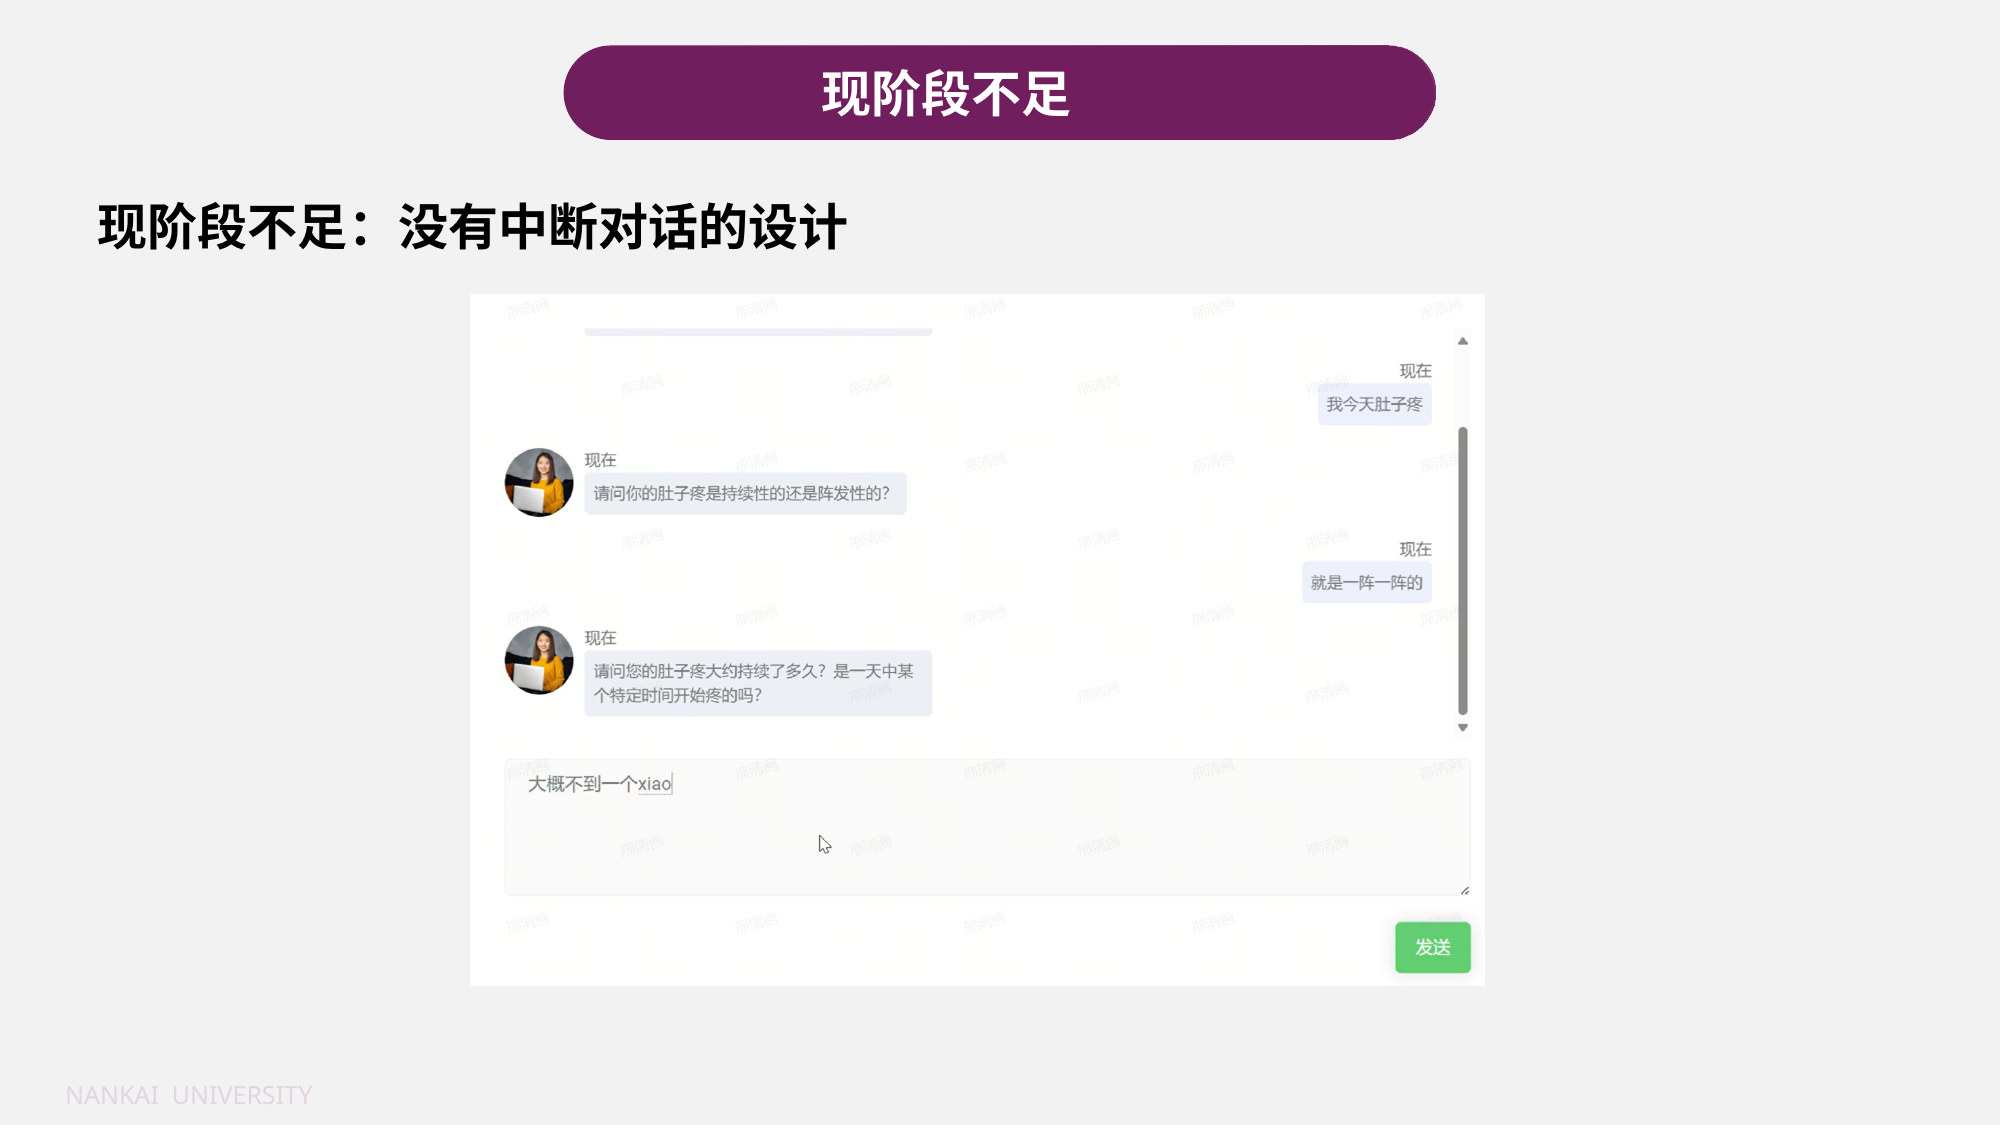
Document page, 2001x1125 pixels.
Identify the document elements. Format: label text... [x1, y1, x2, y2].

picture [470, 293, 1485, 987]
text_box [563, 45, 1436, 140]
text_box 现阶段不足：没有中断对话的设计 [83, 188, 1047, 266]
